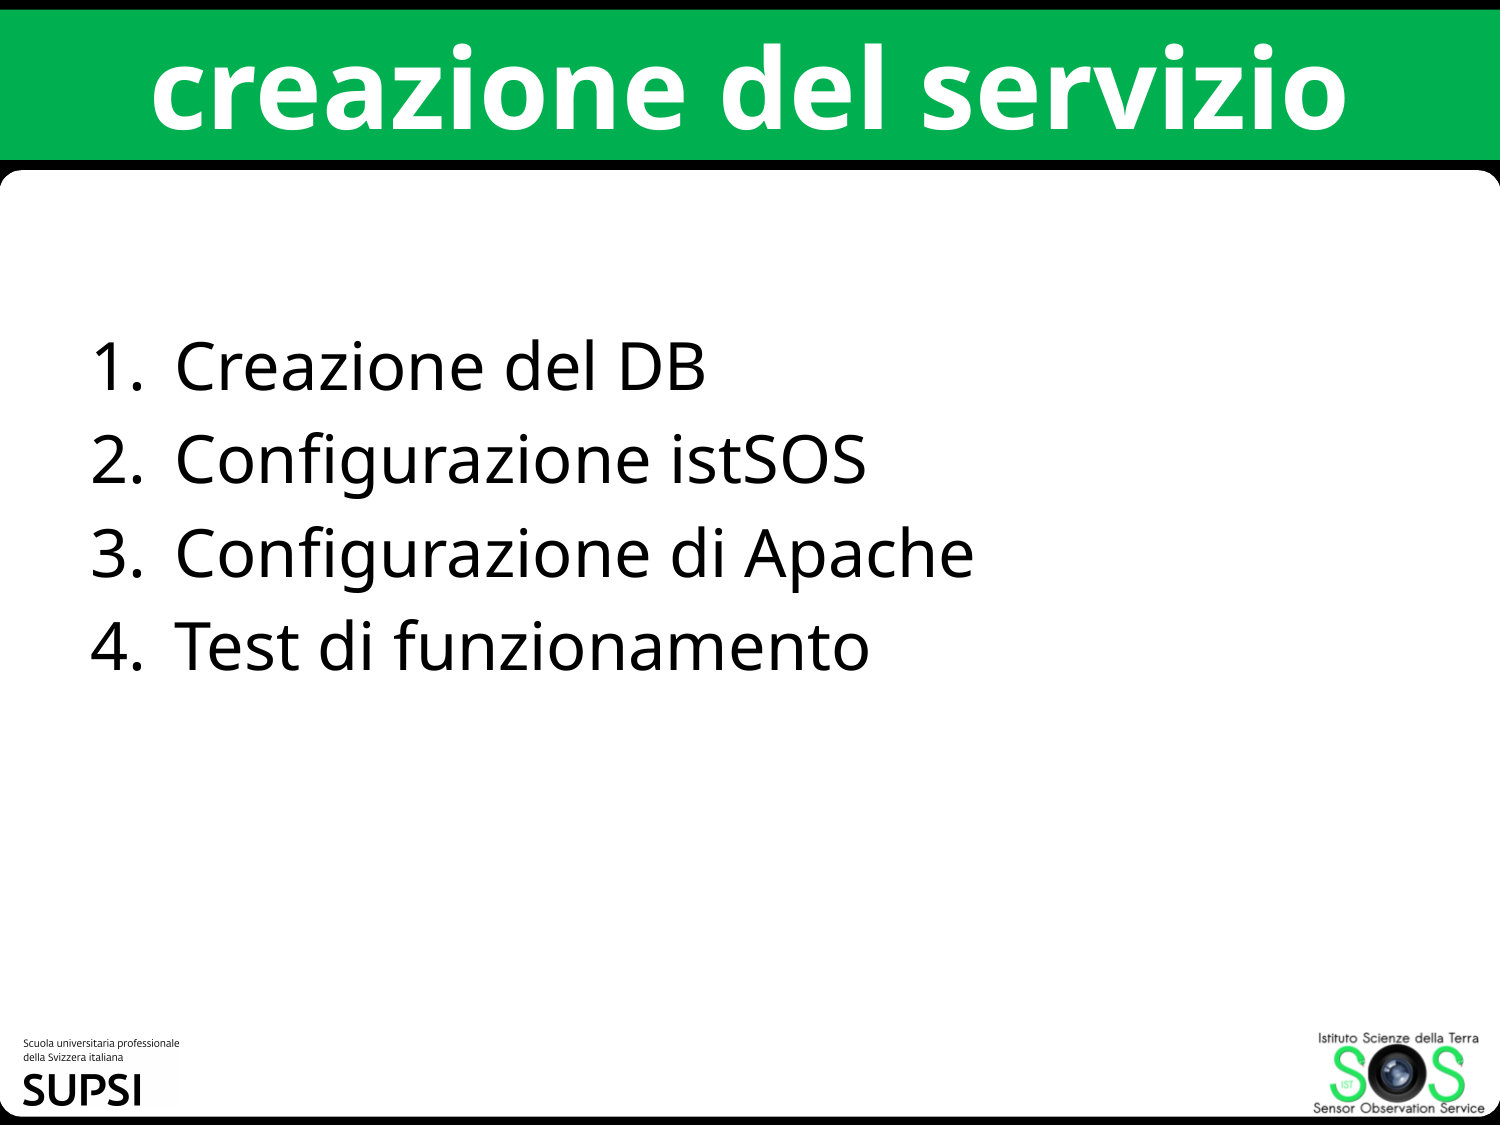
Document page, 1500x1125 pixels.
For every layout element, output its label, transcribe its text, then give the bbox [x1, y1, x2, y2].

list Creazione del DB Configurazione istSOS Configurazione di Apache Test di funzionamento [75, 316, 1425, 1005]
picture [1312, 1031, 1486, 1114]
picture [23, 1039, 179, 1106]
title creazione del servizio [0, 9, 1500, 160]
